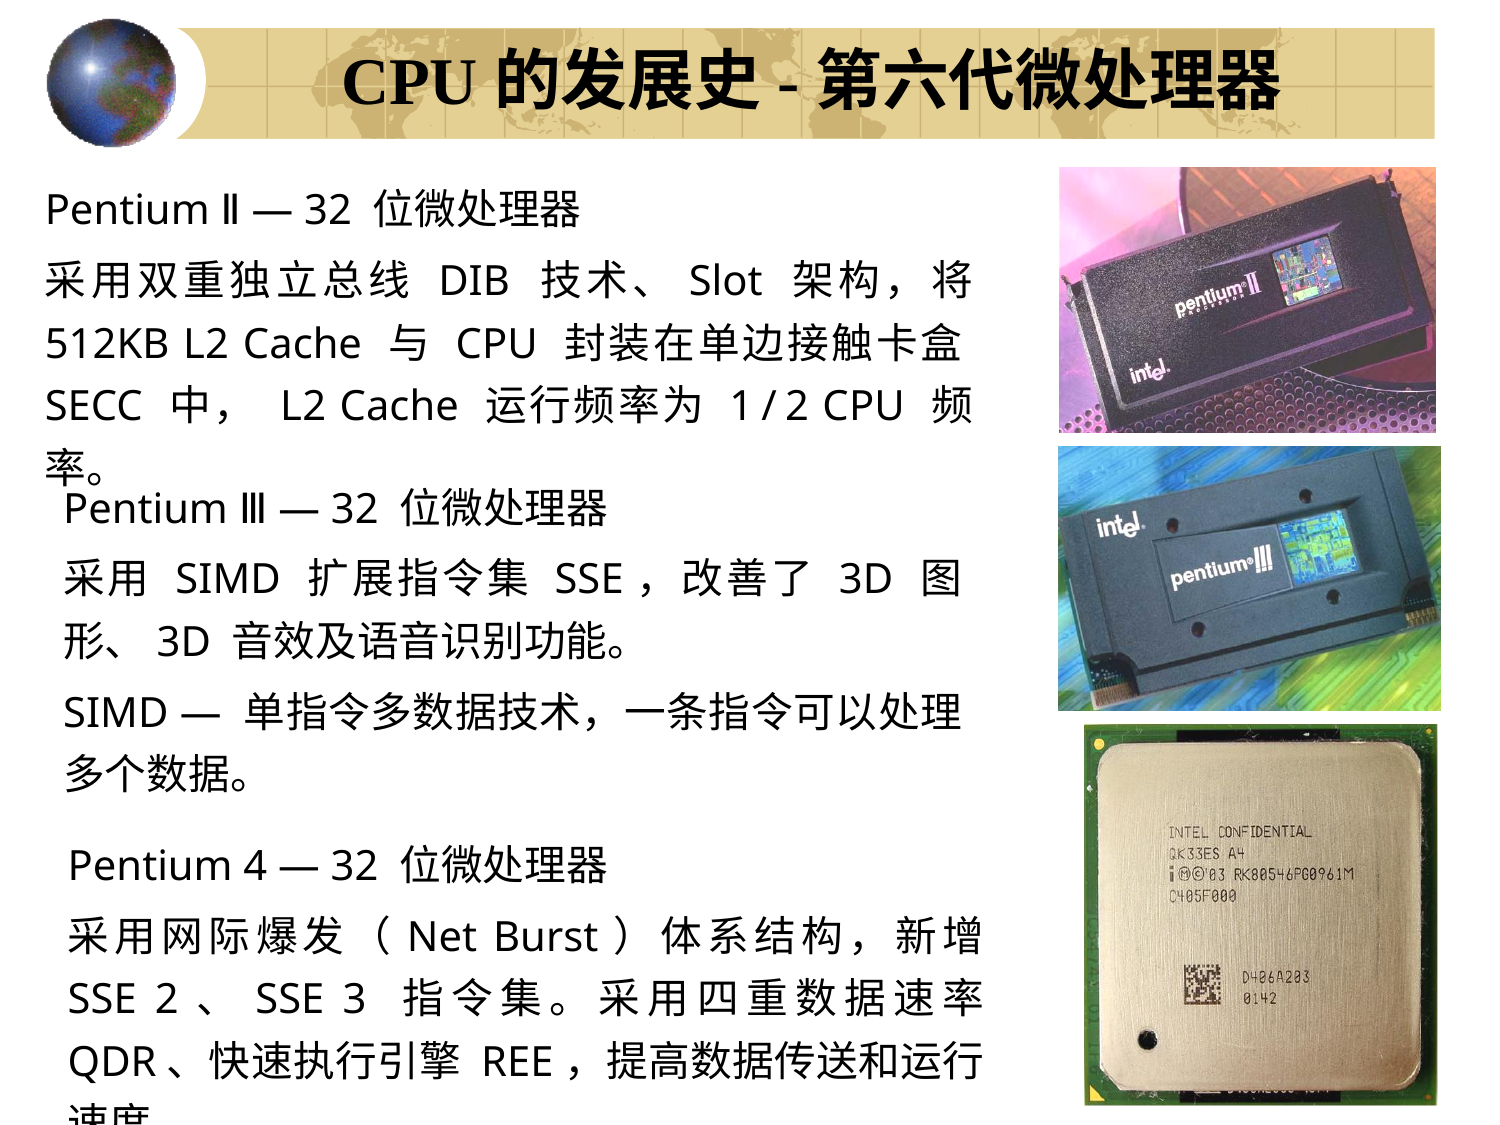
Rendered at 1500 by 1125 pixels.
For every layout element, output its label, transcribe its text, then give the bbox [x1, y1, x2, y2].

title CPU的发展史-第六代微处理器 [197, 29, 1426, 128]
picture [1052, 167, 1436, 434]
text_box Pentium 4 — 32 位微处理器 采用网际爆发（Net Burst）体系结构，新增 SSE 2、SSE 3 指令集。采用四重数据速率 QDR、快速执行引擎 REE，提高数据传送和运行速度。 [52, 819, 1000, 1125]
text_box Pentium Ⅱ — 32 位微处理器 采用双重独立总线 DIB 技术、Slot 架构，将 512KB L2 Cache 与 CPU 封装在单边接触卡盒SECC 中， L2 Cache 运行频率为 1 / 2 CPU 频率。 [29, 163, 988, 499]
slide_number 37 [1074, 1037, 1081, 1113]
text_box Pentium Ⅲ — 32 位微处理器 采用 SIMD 扩展指令集 SSE，改善了 3D 图形、3D 音效及语音识别功能。 SIMD — 单指令多数据技术，一条指令可以处理多个数据。 [48, 461, 977, 806]
picture [1047, 446, 1441, 711]
picture [42, 14, 190, 151]
picture [1082, 723, 1439, 1106]
